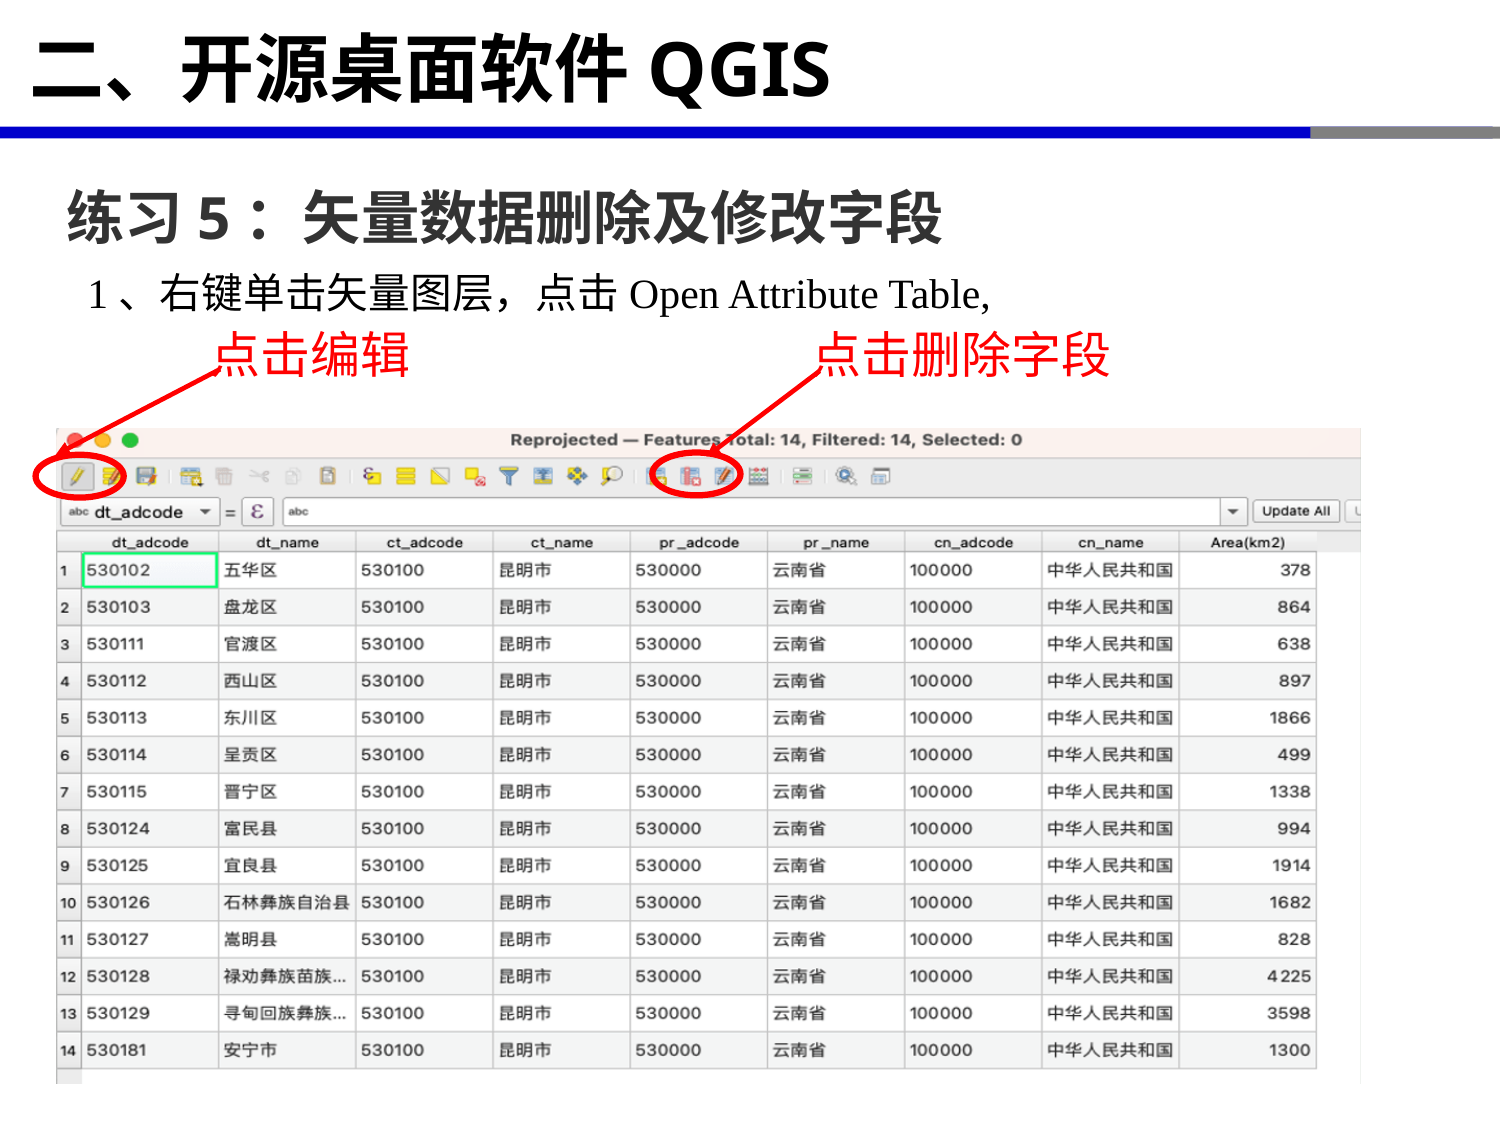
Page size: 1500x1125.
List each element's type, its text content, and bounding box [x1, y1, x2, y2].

text_box 点击编辑 [195, 316, 426, 391]
title 二、开源桌面软件QGIS [0, 1, 1479, 132]
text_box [55, 368, 221, 455]
text_box 练习5：矢量数据删除及修改字段 [52, 138, 1448, 259]
text_box 1、右键单击矢量图层，点击Open Attribute Table, [72, 259, 1407, 325]
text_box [706, 370, 820, 457]
text_box [35, 460, 50, 492]
text_box 点击删除字段 [796, 316, 1126, 391]
picture [55, 428, 1363, 1084]
